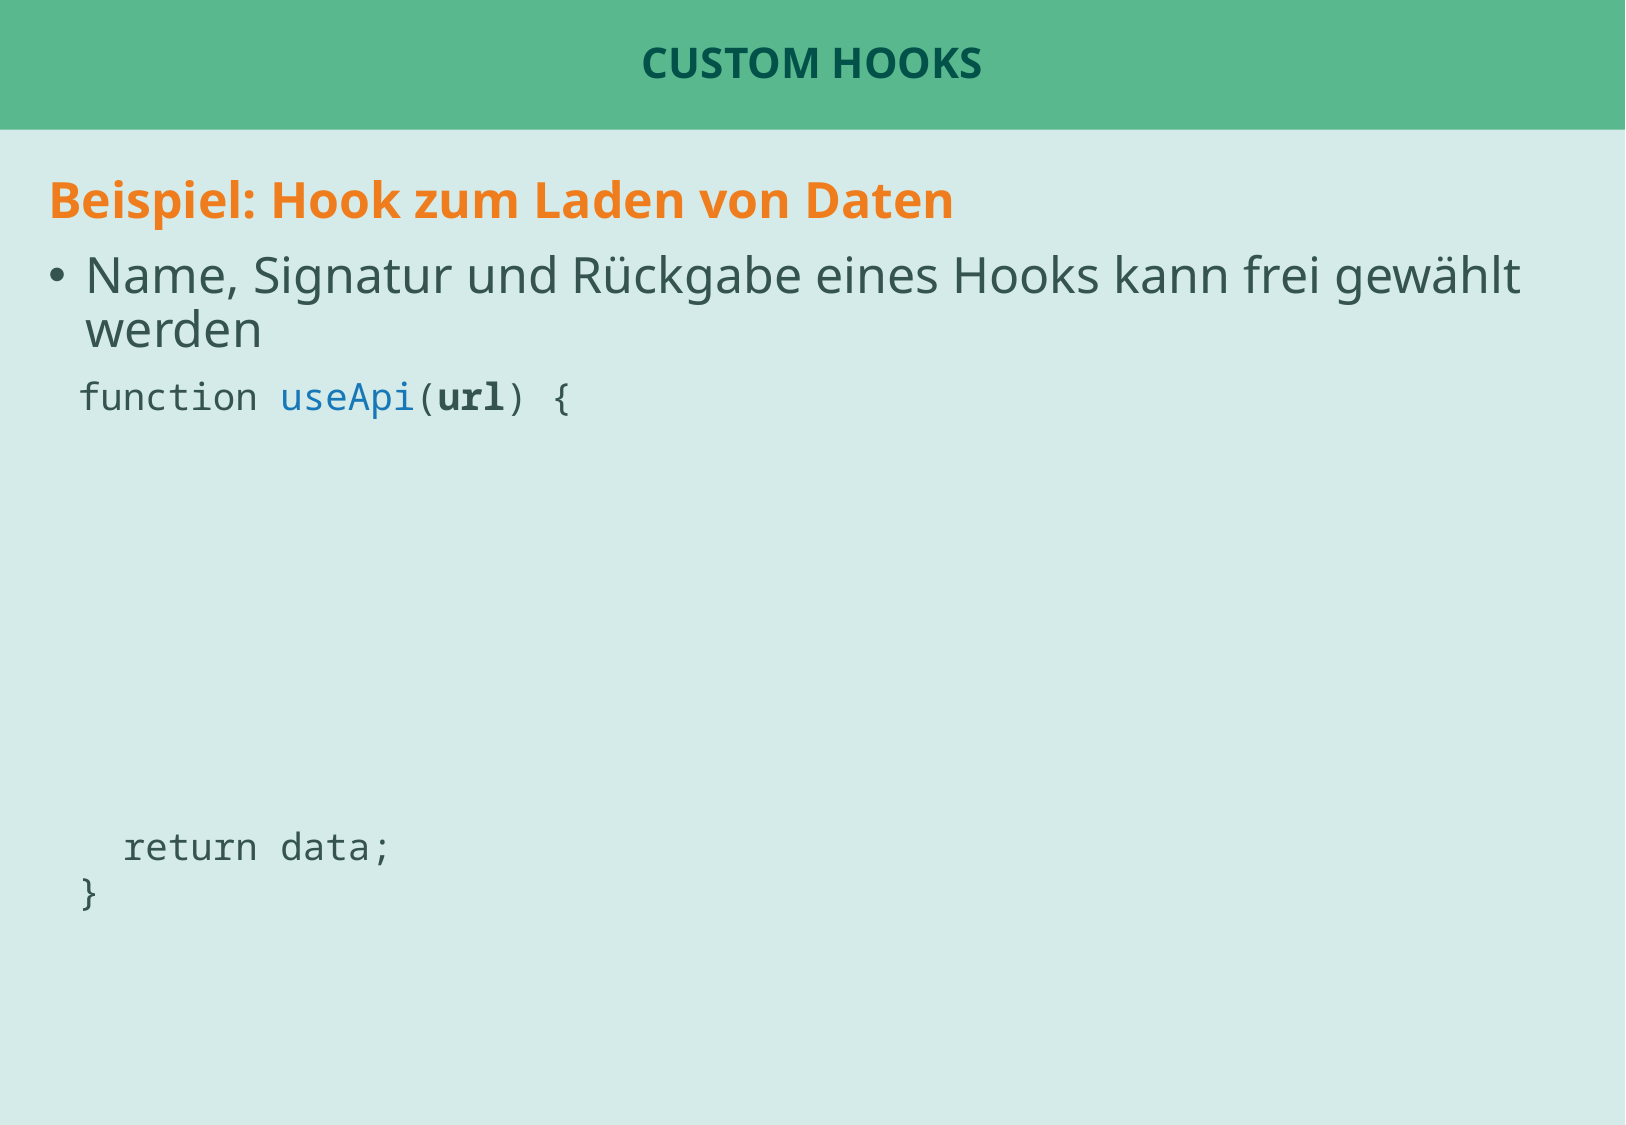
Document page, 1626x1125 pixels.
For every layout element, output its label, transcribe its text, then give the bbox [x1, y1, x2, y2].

text_box function useApi(url) { return data; } [63, 365, 1562, 921]
list Beispiel: Hook zum Laden von Daten Name, Signatur und Rückgabe eines Hooks kann frei gewählt werden [33, 168, 1592, 1043]
title Custom Hooks [0, 0, 1625, 130]
